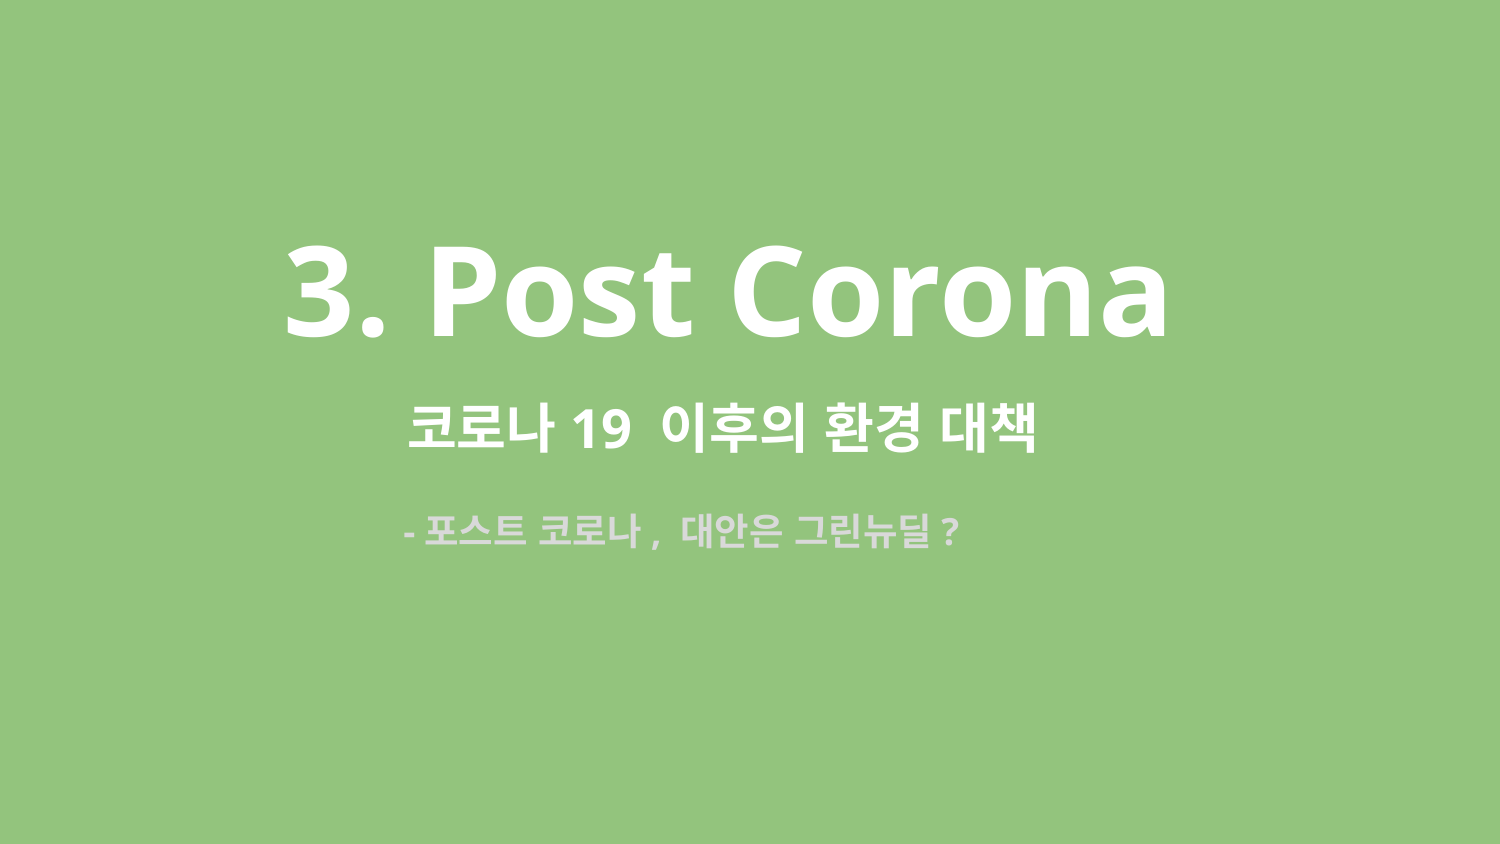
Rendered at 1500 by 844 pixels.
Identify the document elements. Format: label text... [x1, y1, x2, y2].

text_box 3. Post Corona 코로나19 이후의 환경 대책 -포스트 코로나, 대안은 그린뉴딜? [86, 19, 1398, 724]
